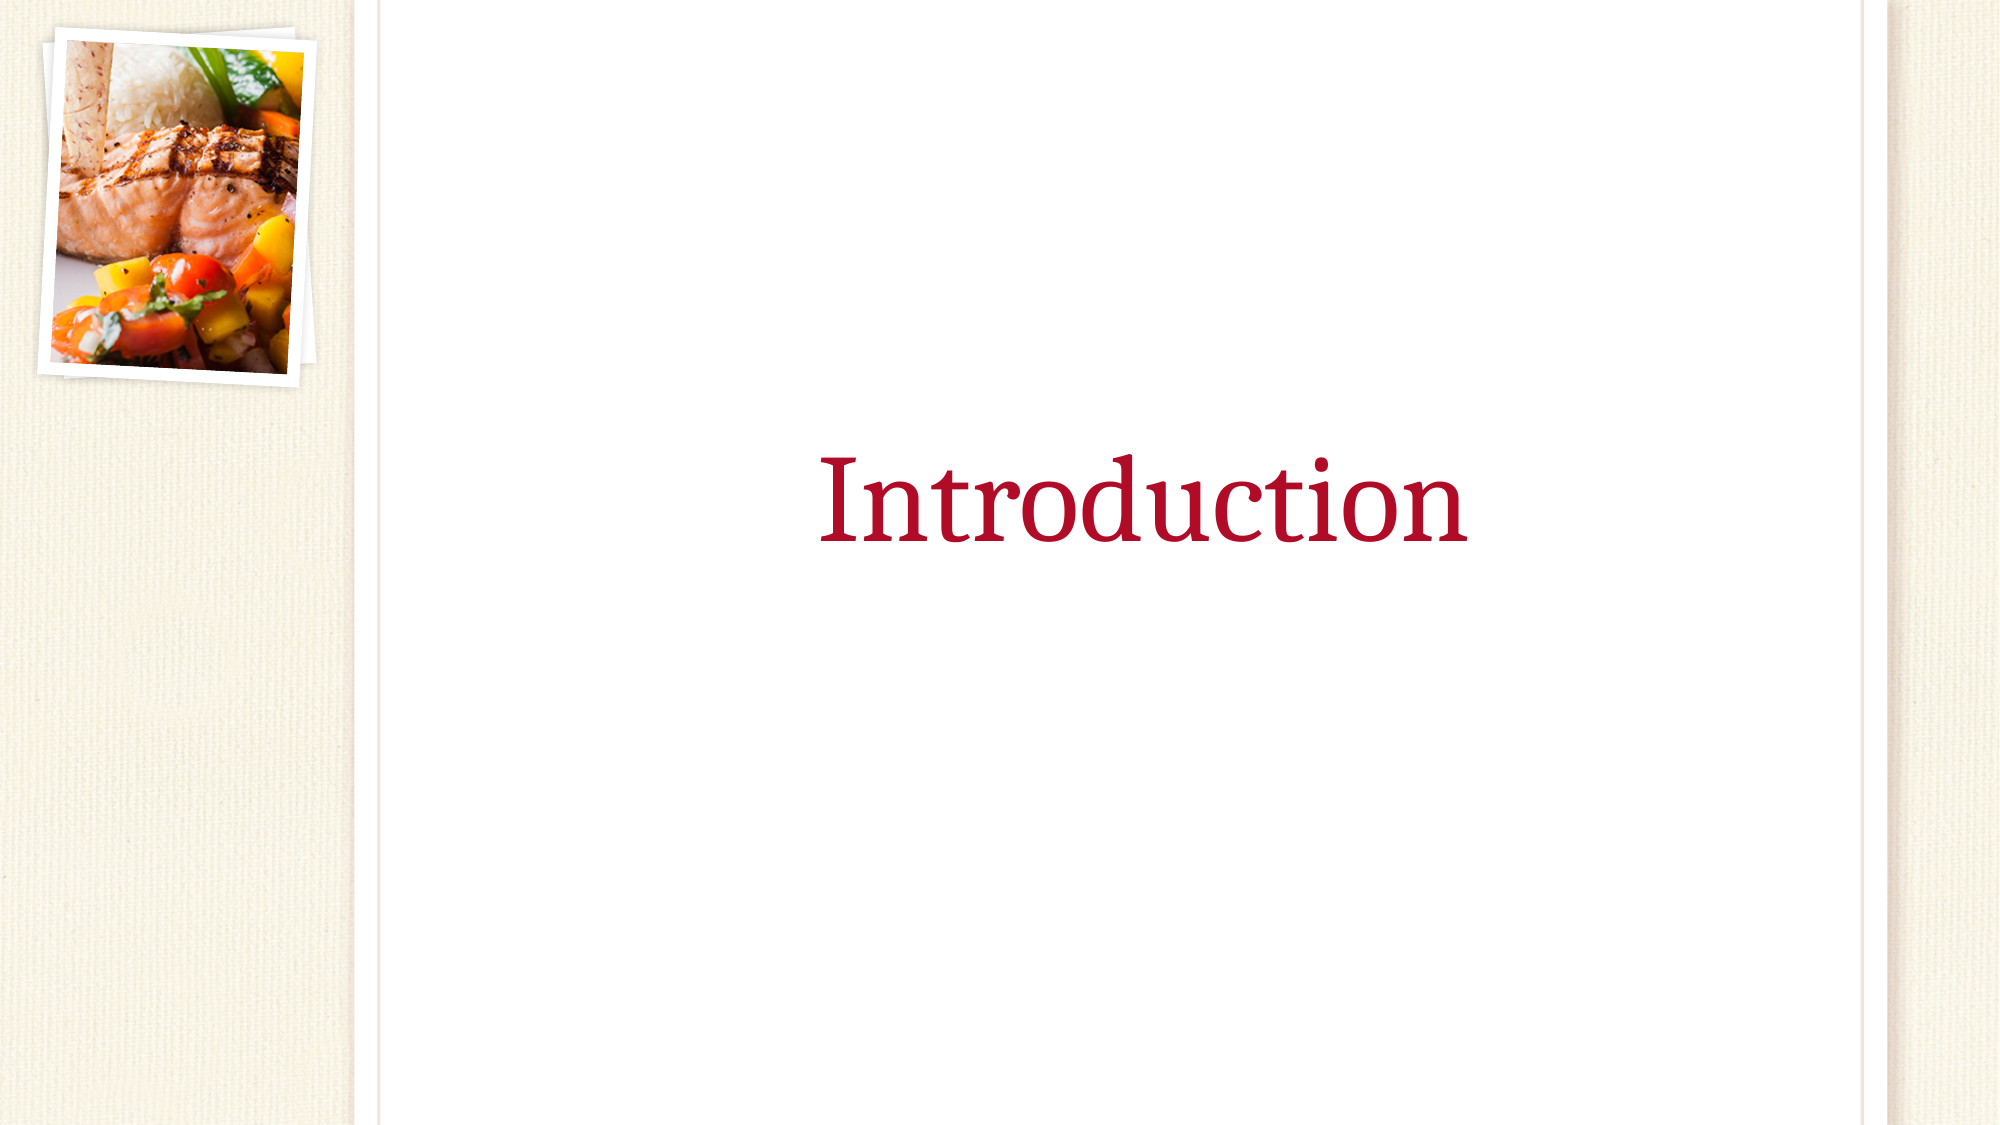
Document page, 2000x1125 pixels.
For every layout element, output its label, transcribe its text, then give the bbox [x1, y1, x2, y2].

picture [0, 0, 354, 1125]
picture [1888, 0, 2000, 1125]
text_box Introduction [554, 363, 1762, 575]
